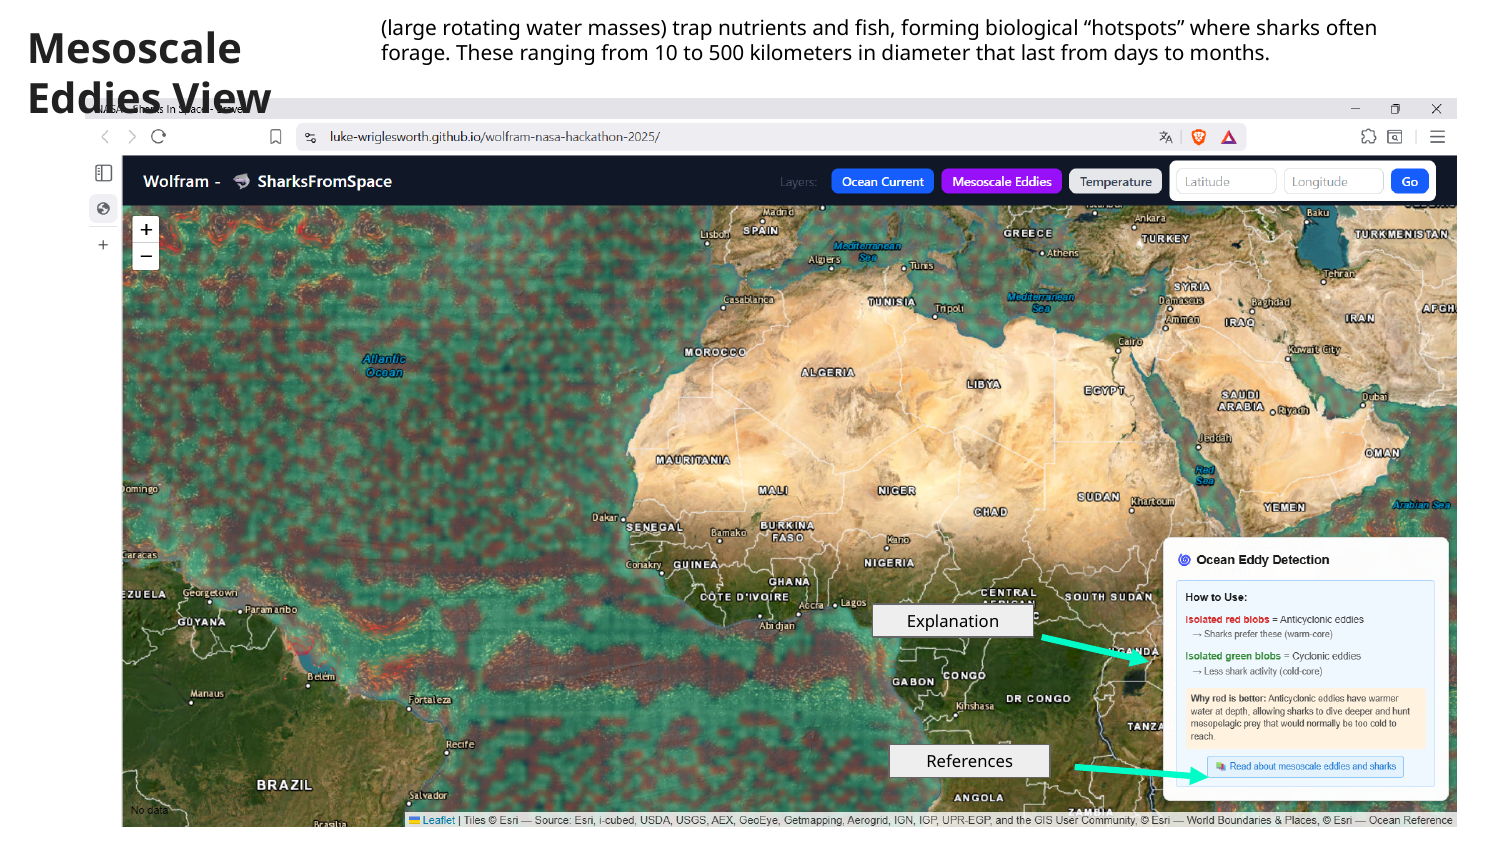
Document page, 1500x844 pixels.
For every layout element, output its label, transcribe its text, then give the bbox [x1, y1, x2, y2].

text_box (large rotating water masses) trap nutrients and fish, forming biological “hotspots” where sharks often forage. These ranging from 10 to 500 kilometers in diameter that last from days to months. [366, 0, 1466, 80]
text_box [1074, 766, 1210, 778]
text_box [1041, 636, 1150, 662]
title Mesoscale Eddies View [11, 6, 335, 91]
picture [85, 98, 1457, 828]
